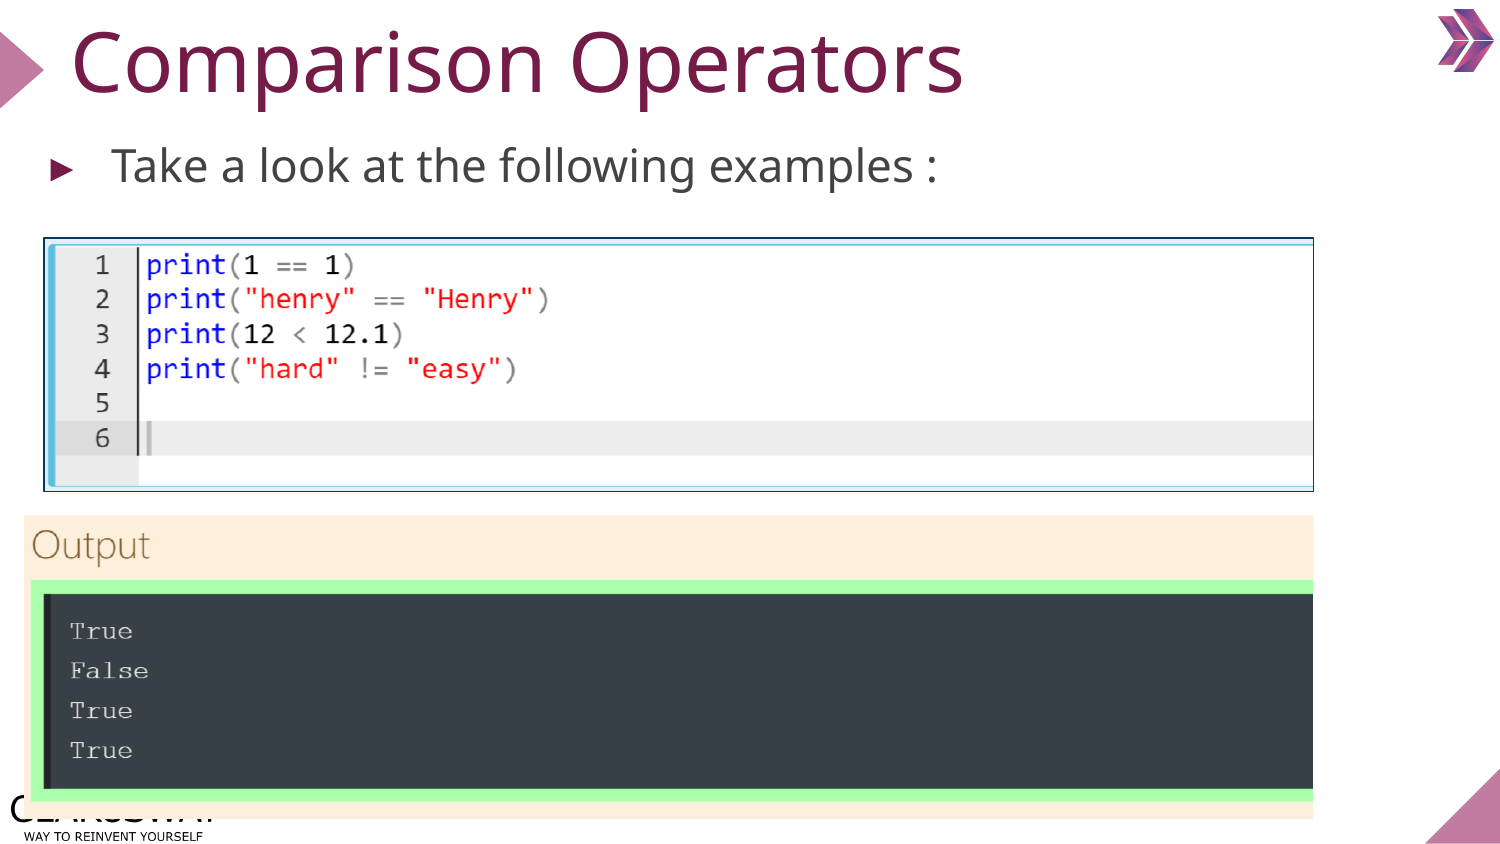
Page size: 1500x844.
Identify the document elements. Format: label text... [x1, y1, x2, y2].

picture [11, 515, 1314, 841]
picture [44, 238, 1314, 491]
picture [1438, 9, 1494, 72]
title Comparison Operators [70, 28, 1376, 132]
subtitle Take a look at the following examples : [36, 131, 1355, 223]
